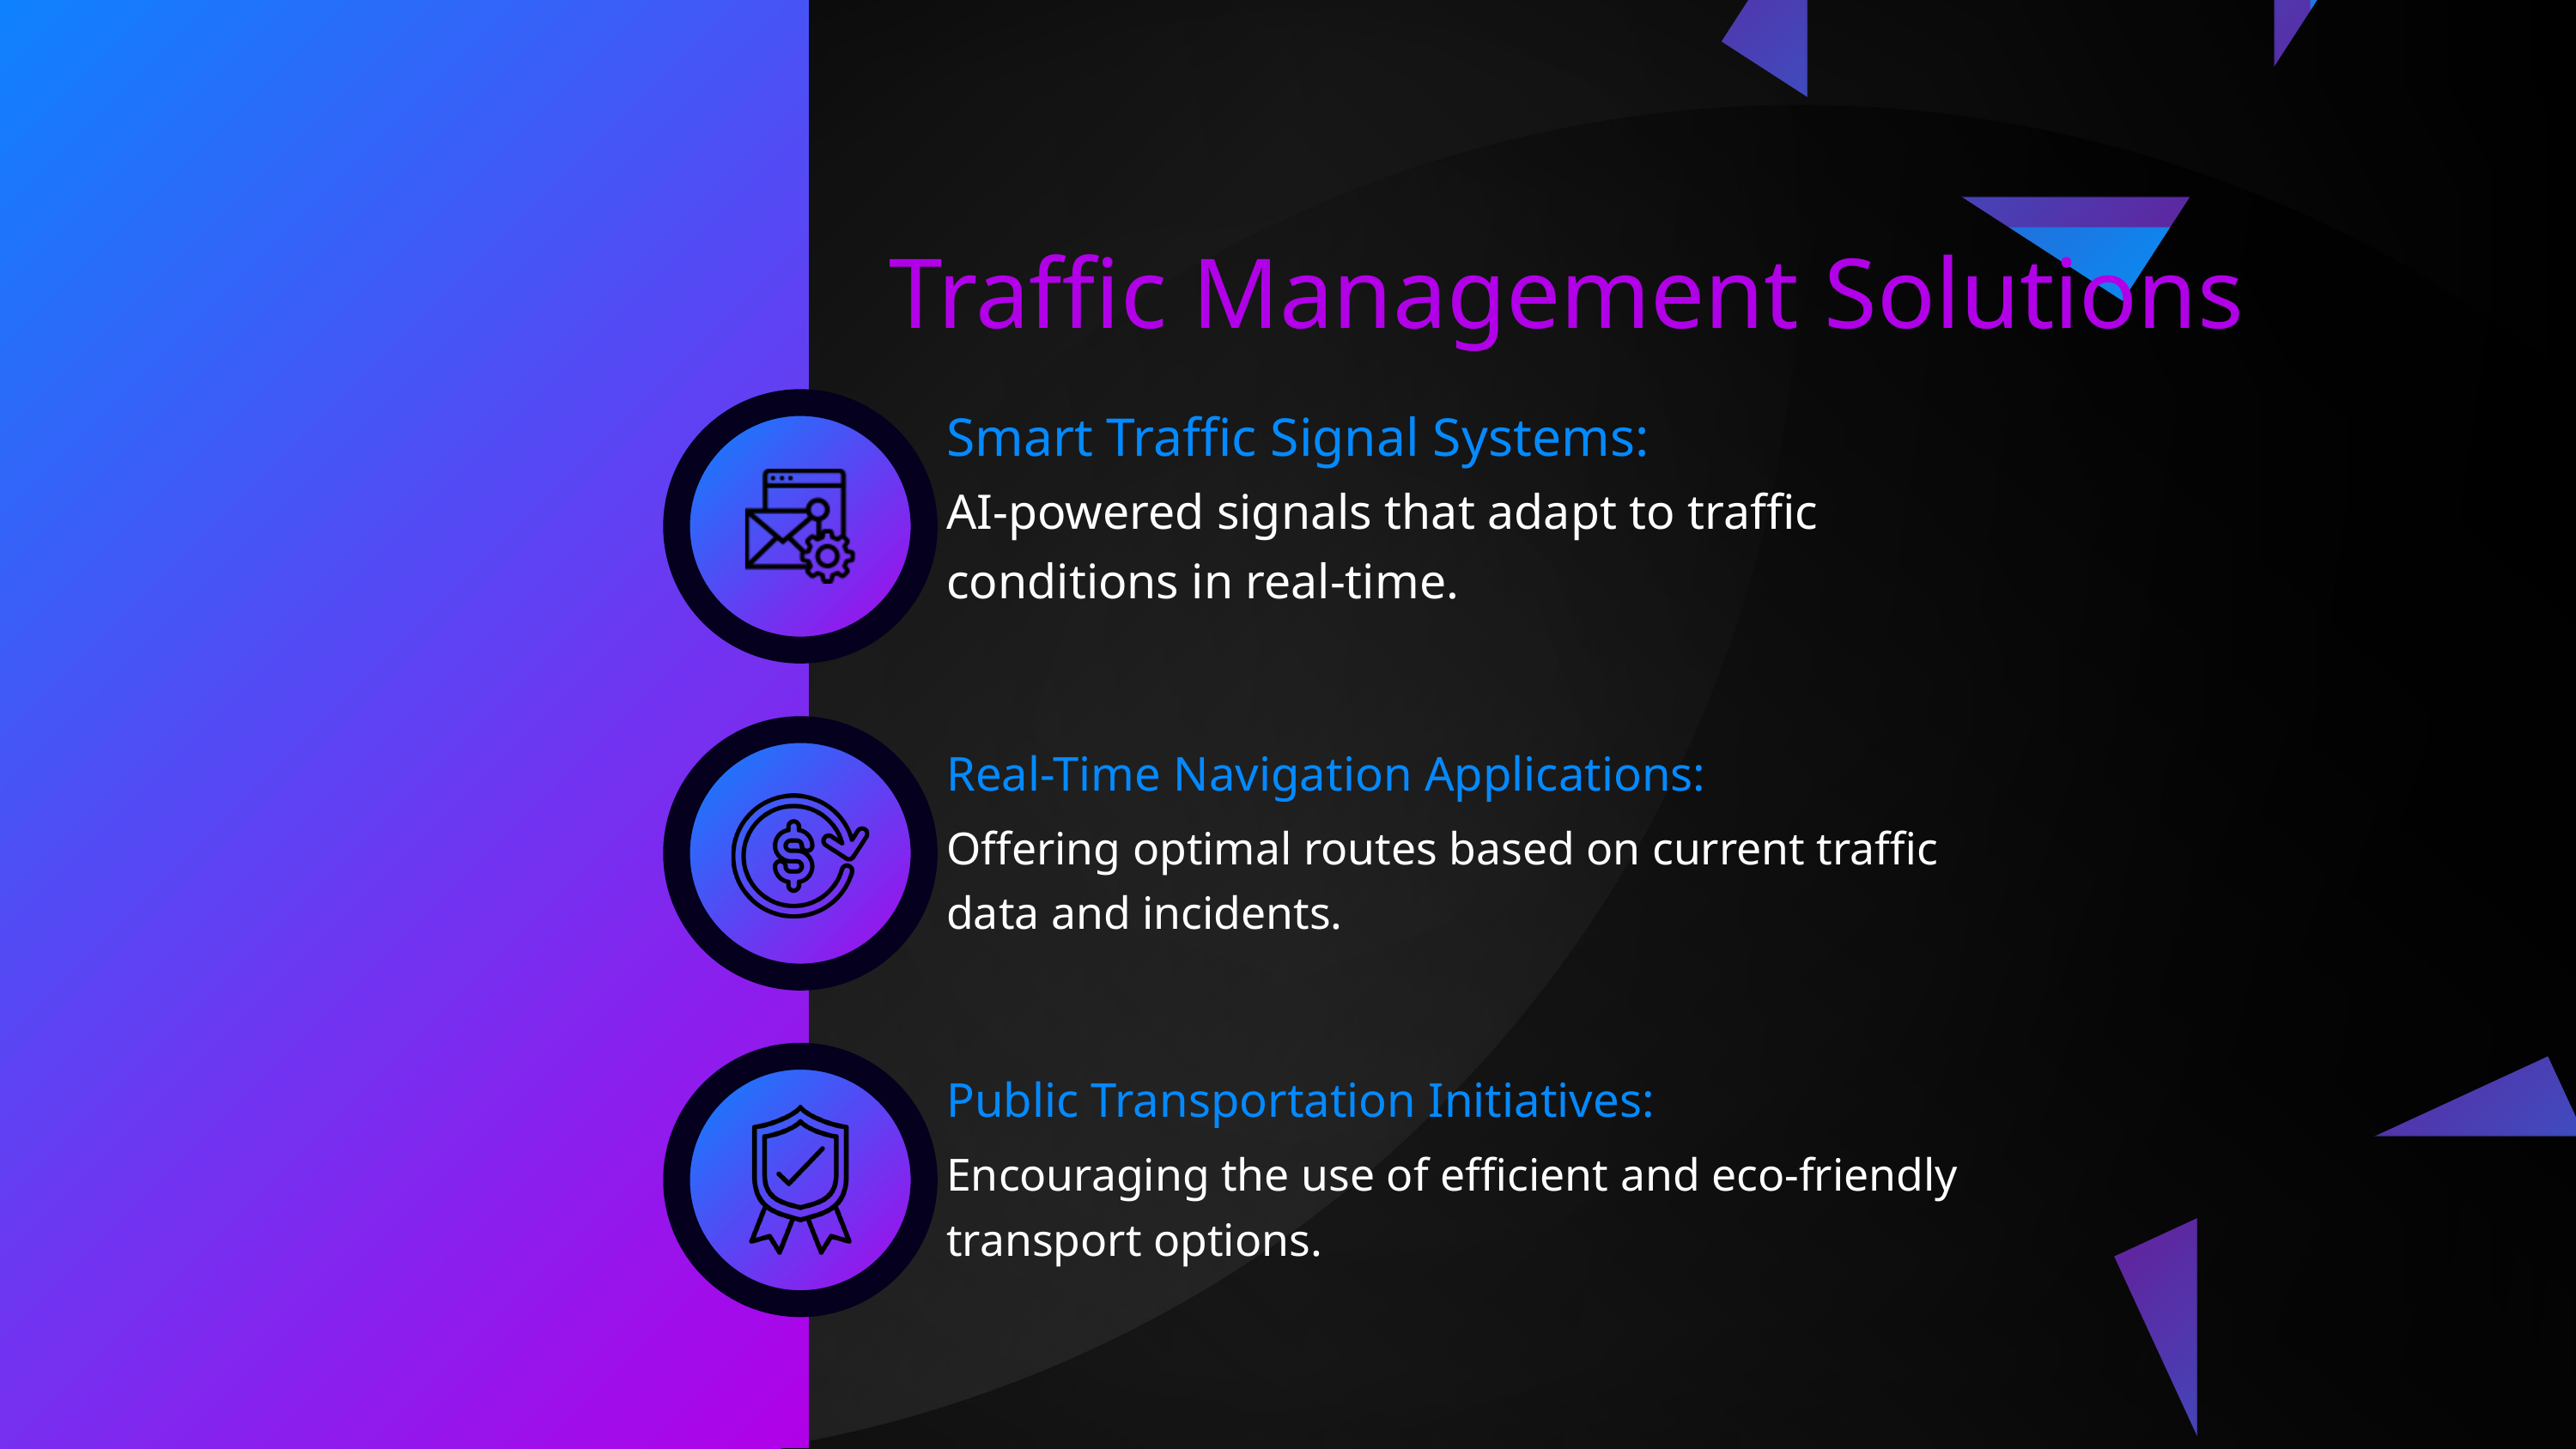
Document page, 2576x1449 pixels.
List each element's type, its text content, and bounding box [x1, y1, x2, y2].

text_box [0, 0, 810, 1449]
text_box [676, 402, 925, 651]
text_box Smart Traffic Signal Systems: [946, 394, 1722, 467]
text_box Encouraging the use of efficient and eco-friendly transport options. [946, 1135, 1960, 1265]
text_box [1721, 0, 2318, 213]
text_box [812, 0, 1984, 401]
text_box [814, 0, 2576, 1449]
text_box AI-powered signals that adapt to traffic conditions in real-time. [946, 469, 2052, 609]
text_box Real-Time Navigation Applications: [946, 735, 1826, 800]
text_box Traffic Management Solutions [889, 213, 2432, 475]
text_box Offering optimal routes based on current traffic data and incidents. [946, 809, 1960, 938]
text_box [676, 1056, 925, 1304]
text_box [676, 729, 925, 978]
text_box [2114, 1056, 2576, 1449]
text_box Public Transportation Initiatives: [946, 1061, 1746, 1127]
